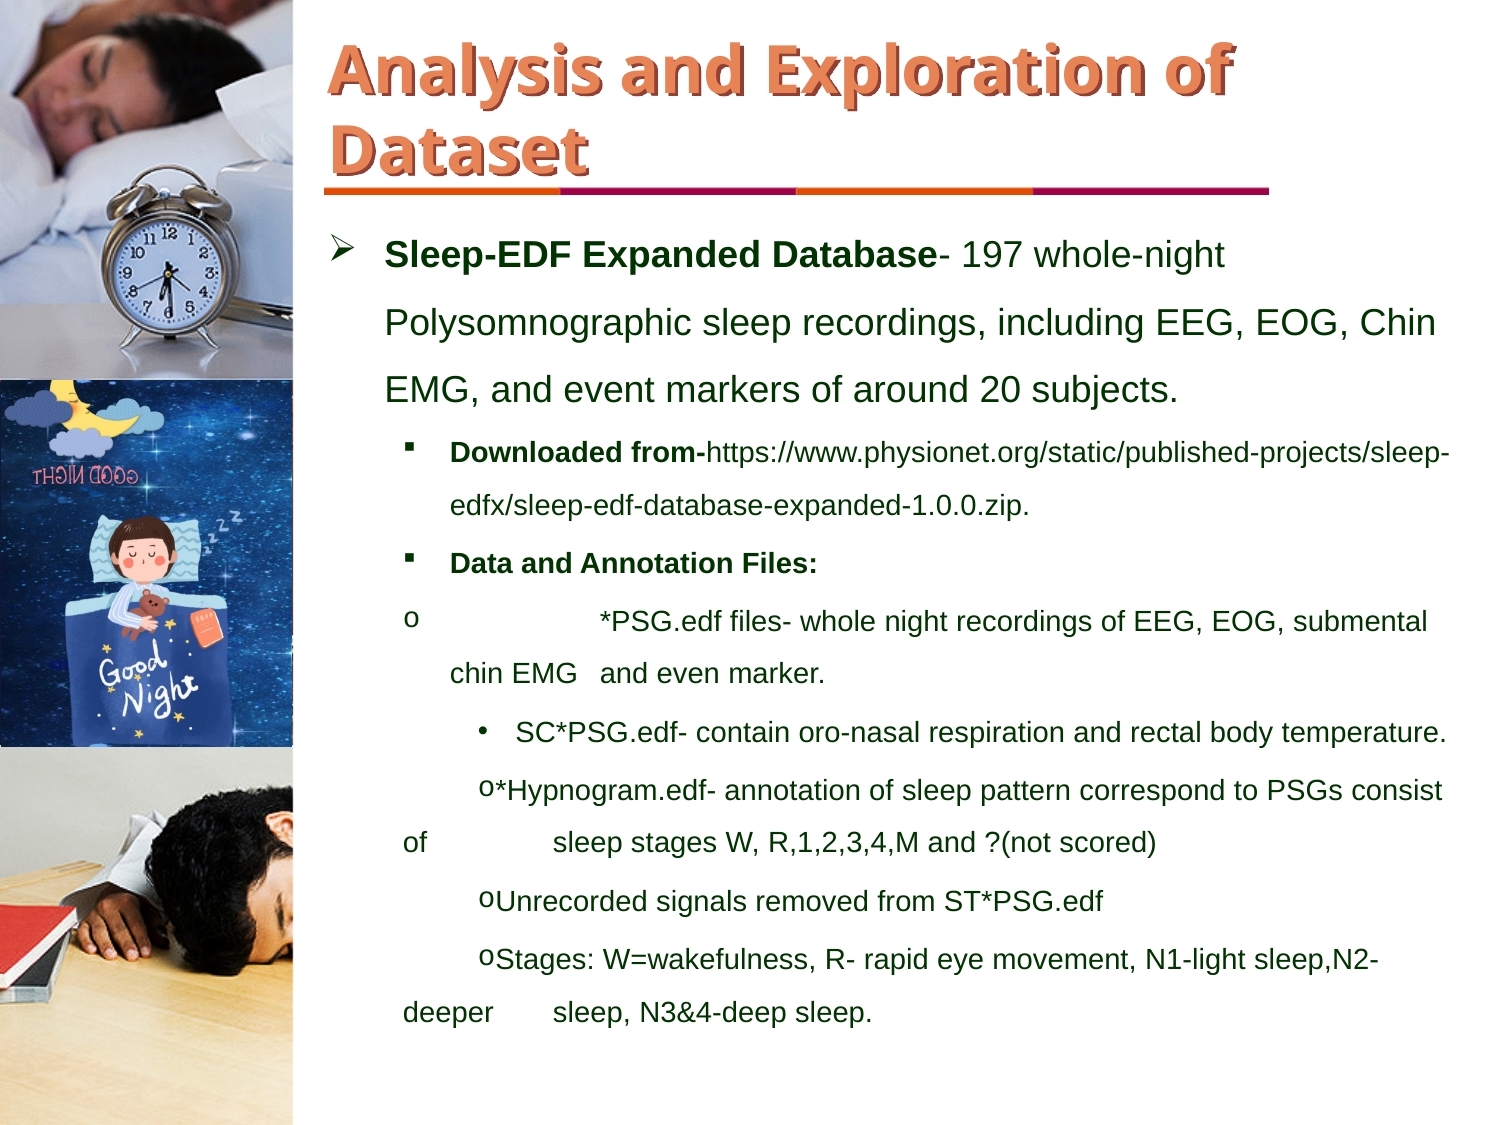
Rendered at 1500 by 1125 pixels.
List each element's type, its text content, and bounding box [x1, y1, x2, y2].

list Sleep-EDF Expanded Database- 197 whole-night Polysomnographic sleep recordings, including EEG, EOG, Chin EMG, and event markers of around 20 subjects. Downloaded from-https://www.physionet.org/static/published-projects/sleep-edfx/sleep-edf-database-expanded-1.0.0.zip. Data and Annotation Files: *PSG.edf files- whole night recordings of EEG, EOG, submental chin EMG and even marker. SC*PSG.edf- contain oro-nasal respiration and rectal body temperature. *Hypnogram.edf- annotation of sleep pattern correspond to PSGs consist of sleep stages W, R,1,2,3,4,M and ?(not scored) Unrecorded signals removed from ST*PSG.edf Stages: W=wakefulness, R- rapid eye movement, N1-light sleep,N2-deeper sleep, N3&4-deep sleep. MASS Database- whole night recordings of 97 males and 103 female’s hospital‐based sleep laboratories data (a total of 200 subjects) with an age ranged 18-76 years. [312, 200, 1481, 1057]
title Analysis and Exploration of Dataset [312, 31, 1483, 188]
picture [0, 0, 1500, 1125]
